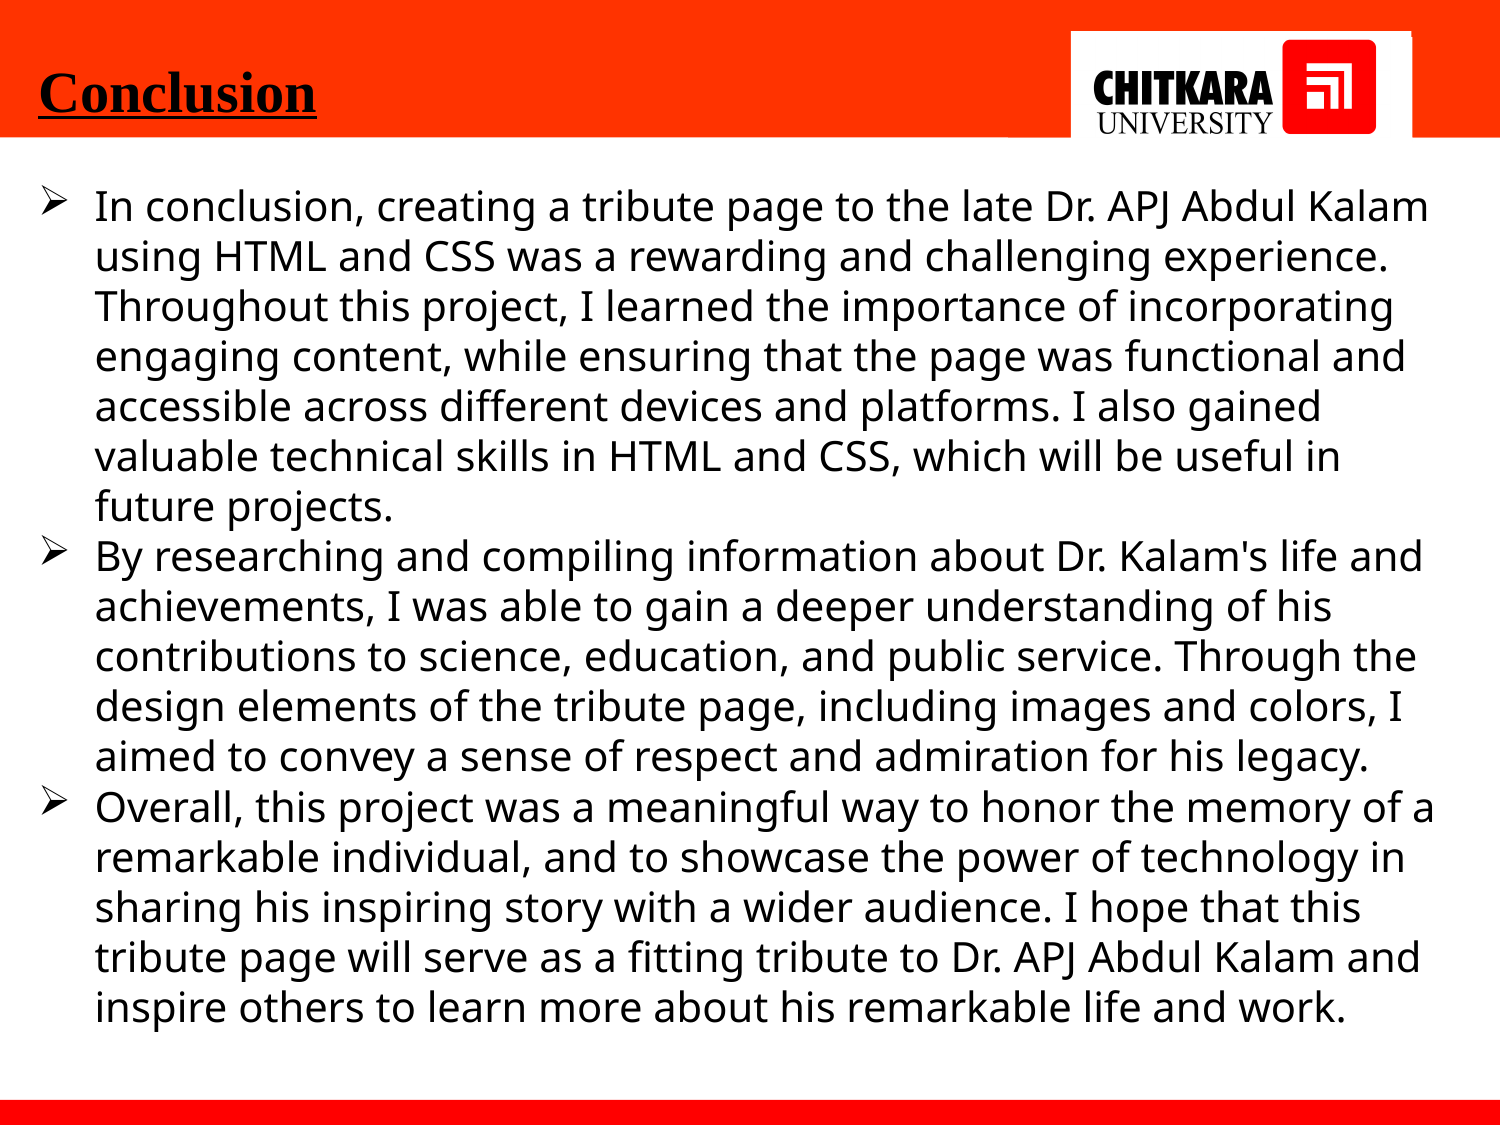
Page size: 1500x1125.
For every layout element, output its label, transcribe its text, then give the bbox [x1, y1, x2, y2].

picture [1074, 37, 1391, 138]
text_box In conclusion, creating a tribute page to the late Dr. APJ Abdul Kalam using HTML and CSS was a rewarding and challenging experience. Throughout this project, I learned the importance of incorporating engaging content, while ensuring that the page was functional and accessible across different devices and platforms. I also gained valuable technical skills in HTML and CSS, which will be useful in future projects. By researching and compiling information about Dr. Kalam's life and achievements, I was able to gain a deeper understanding of his contributions to science, education, and public service. Through the design elements of the tribute page, including images and colors, I aimed to convey a sense of respect and admiration for his legacy. Overall, this project was a meaningful way to honor the memory of a remarkable individual, and to showcase the power of technology in sharing his inspiring story with a wider audience. I hope that this tribute page will serve as a fitting tribute to Dr. APJ Abdul Kalam and inspire others to learn more about his remarkable life and work. [23, 172, 1471, 1038]
text_box Conclusion [23, 46, 910, 132]
